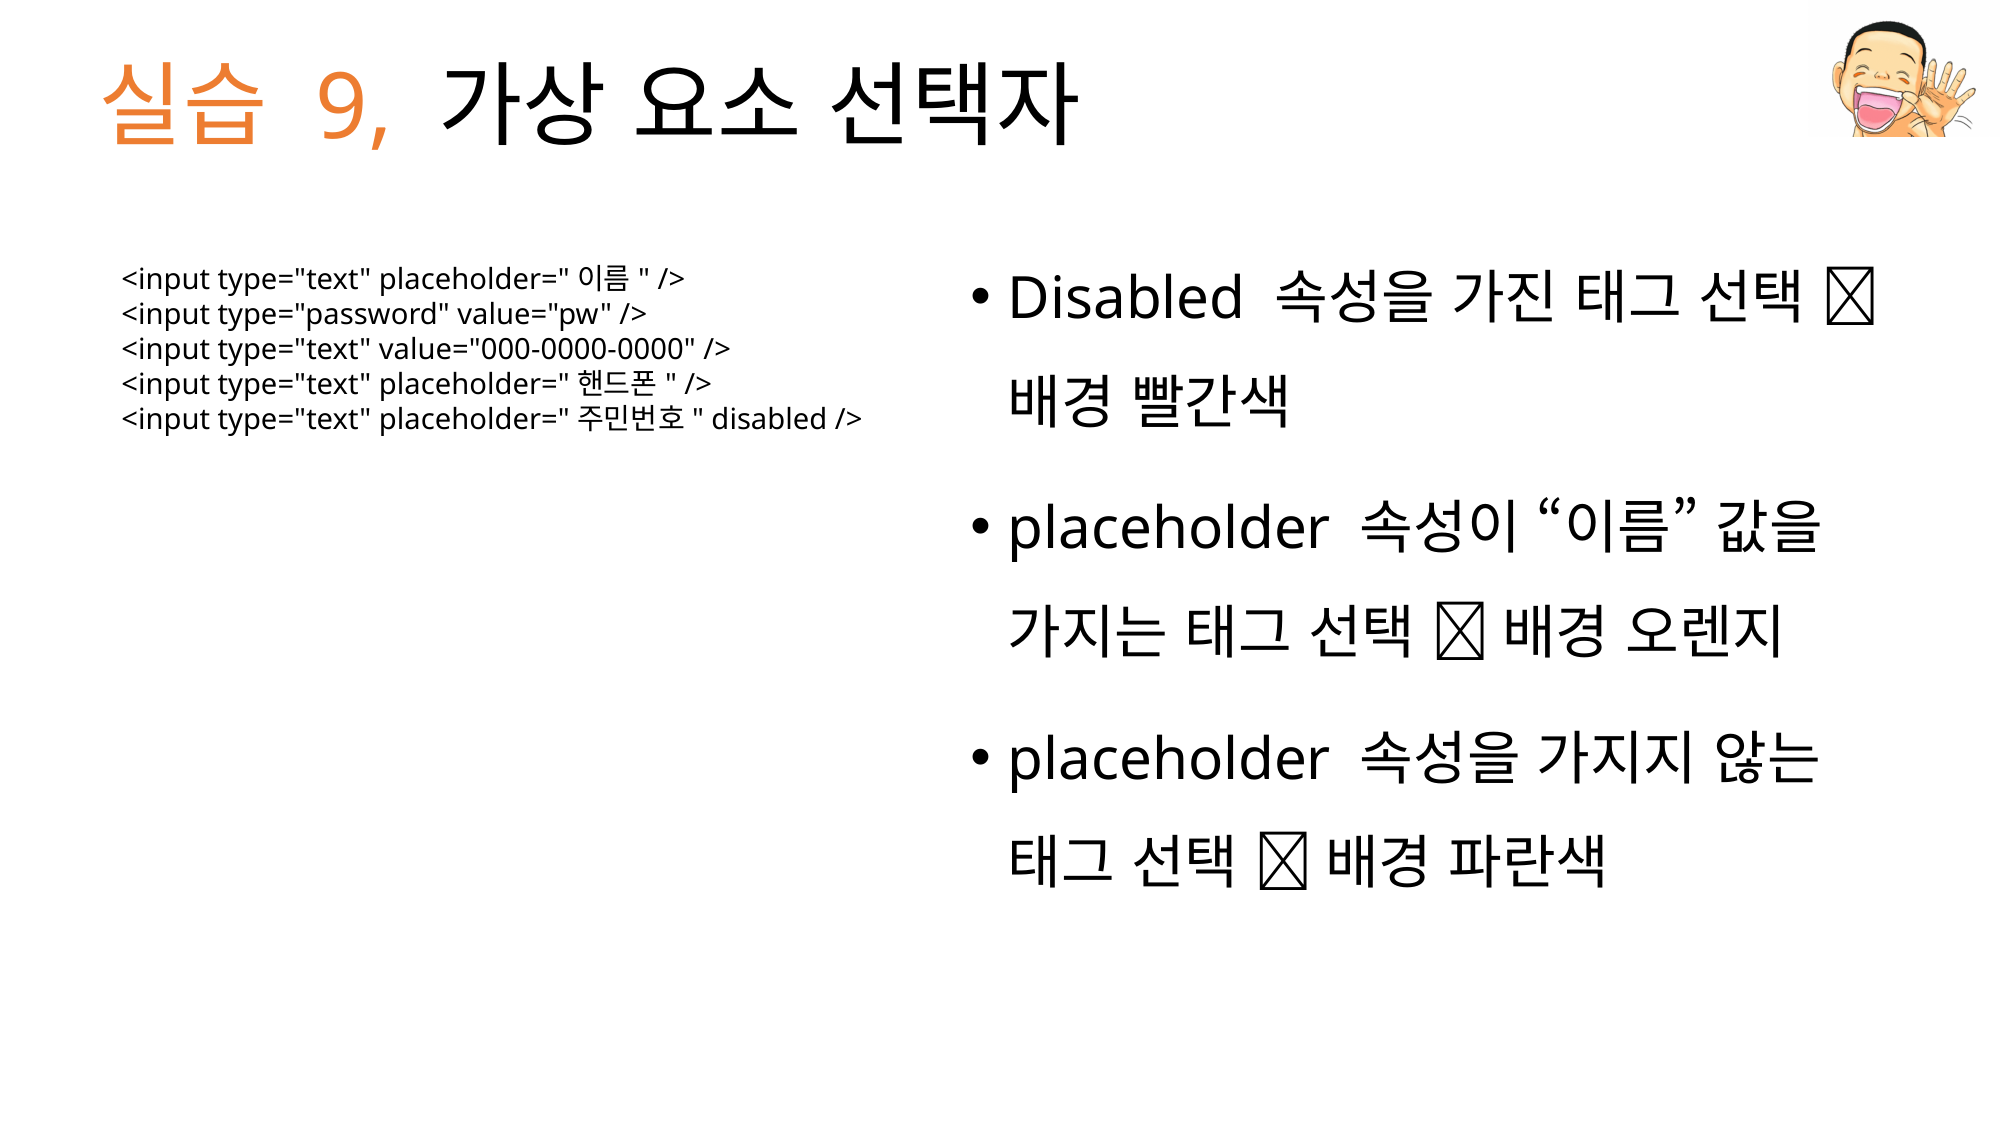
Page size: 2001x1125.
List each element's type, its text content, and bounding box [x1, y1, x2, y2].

picture [1931, 0, 2000, 137]
text_box <input type="text" placeholder="이름" /> <input type="password" value="pw" /> <input type="text" value="000-0000-0000" /> <input type="text" placeholder="핸드폰" /> <input type="text" placeholder="주민번호" disabled /> [106, 252, 967, 443]
title 실습 9, 가상 요소 선택자 [83, 0, 1931, 218]
list Disabled 속성을 가진 태그 선택  배경 빨간색 placeholder 속성이 “이름” 값을 가지는 태그 선택  배경 오렌지 placeholder 속성을 가지지 않는 태그 선택  배경 파란색 [955, 217, 1931, 1125]
